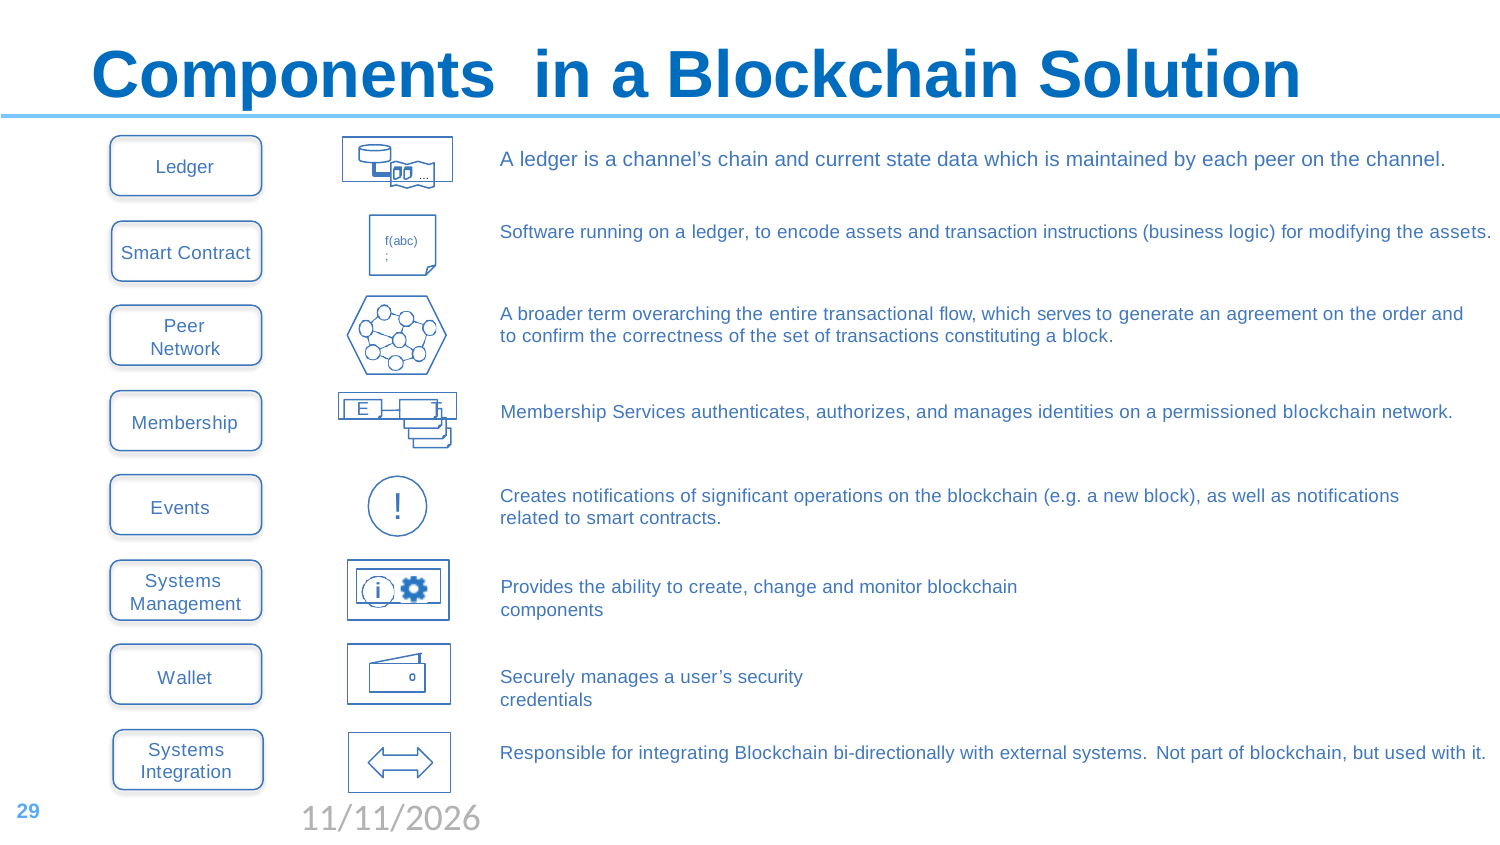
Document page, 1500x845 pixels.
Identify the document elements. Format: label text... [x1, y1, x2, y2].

text_box f(abc); [383, 230, 422, 263]
text_box [100, 638, 271, 718]
text_box [365, 371, 429, 375]
text_box [110, 644, 262, 705]
text_box E T [338, 392, 457, 420]
text_box Ledger [153, 152, 217, 178]
text_box [368, 747, 433, 778]
text_box Wallet [155, 662, 215, 689]
text_box Systems Integration [138, 734, 234, 783]
text_box [358, 304, 437, 371]
text_box Smart Contract [118, 237, 254, 263]
text_box [347, 644, 451, 705]
text_box [359, 144, 391, 163]
text_box [100, 130, 271, 210]
text_box [100, 385, 271, 465]
text_box Membership [129, 407, 241, 433]
text_box [110, 560, 262, 621]
text_box [103, 724, 273, 804]
text_box [369, 663, 426, 693]
text_box A ledger is a channel’s chain and current state data which is maintained by each peer on the channel. [497, 142, 1488, 171]
text_box Systems Management [127, 566, 245, 615]
text_box [362, 296, 431, 304]
text_box [110, 390, 262, 451]
text_box Provides the ability to create, change and monitor blockchain components [498, 572, 1121, 621]
text_box [101, 215, 271, 295]
text_box [361, 604, 395, 608]
text_box [369, 215, 436, 276]
text_box [100, 555, 271, 634]
text_box [348, 732, 451, 792]
text_box [110, 305, 262, 366]
title Components in a Blockchain Solution [89, 27, 1463, 172]
text_box [100, 469, 271, 549]
text_box [111, 221, 262, 282]
text_box [113, 729, 264, 790]
text_box Responsible for integrating Blockchain bi-directionally with external systems. Not part of blockchain, but used with it. [497, 738, 1488, 764]
text_box Securely manages a user’s security credentials [497, 661, 899, 710]
text_box [374, 163, 391, 175]
slide_number 29 [12, 797, 45, 826]
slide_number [300, 792, 645, 835]
text_box [100, 299, 271, 379]
text_box [437, 316, 447, 354]
text_box i [356, 569, 441, 604]
text_box [347, 560, 450, 621]
text_box [368, 476, 427, 537]
text_box [110, 474, 262, 535]
text_box [110, 135, 262, 196]
text_box [404, 420, 442, 429]
text_box A broader term overarching the entire transactional flow, which serves to generate an agreement on the order and to confirm the correctness of the set of transactions constituting a block. [497, 298, 1468, 347]
text_box Creates notifications of significant operations on the blockchain (e.g. a new block), as well as notifications related to smart contracts. [497, 480, 1463, 529]
text_box … [342, 137, 453, 182]
text_box Software running on a ledger, to encode assets and transaction instructions (business logic) for modifying the assets. [497, 217, 1500, 243]
text_box Membership Services authenticates, authorizes, and manages identities on a permissioned blockchain network. [498, 396, 1468, 423]
text_box [408, 420, 447, 439]
text_box [390, 182, 435, 189]
text_box [400, 576, 428, 603]
text_box [413, 428, 451, 448]
text_box Events [148, 492, 223, 518]
text_box ! [390, 480, 406, 528]
text_box [347, 313, 358, 357]
text_box Peer Network [148, 311, 223, 359]
